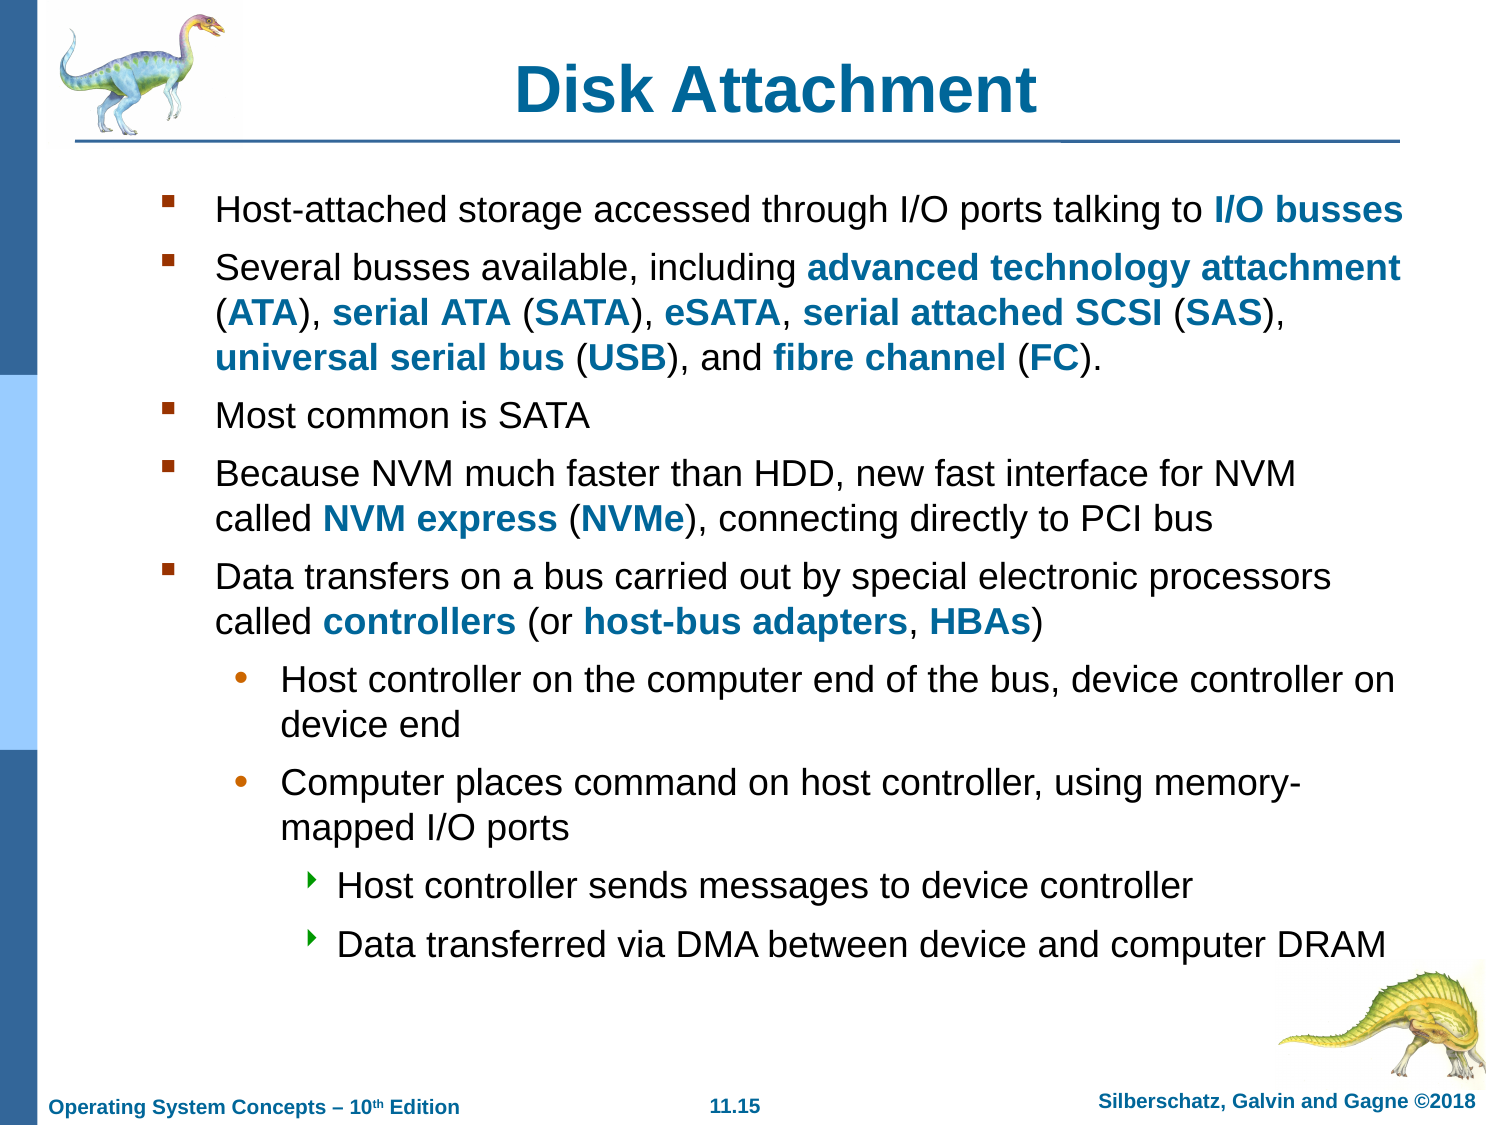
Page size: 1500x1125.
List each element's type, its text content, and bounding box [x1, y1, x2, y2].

list Host-attached storage accessed through I/O ports talking to I/O busses Several busses available, including advanced technology attachment (ATA), serial ATA (SATA), eSATA, serial attached SCSI (SAS), universal serial bus (USB), and fibre channel (FC). Most common is SATA Because NVM much faster than HDD, new fast interface for NVM called NVM express (NVMe), connecting directly to PCI bus Data transfers on a bus carried out by special electronic processors called controllers (or host-bus adapters, HBAs) Host controller on the computer end of the bus, device controller on device end Computer places command on host controller, using memory-mapped I/O ports Host controller sends messages to device controller Data transferred via DMA between device and computer DRAM [143, 177, 1421, 965]
title Disk Attachment [136, 39, 1416, 134]
picture [46, 0, 243, 149]
picture [1275, 959, 1486, 1090]
